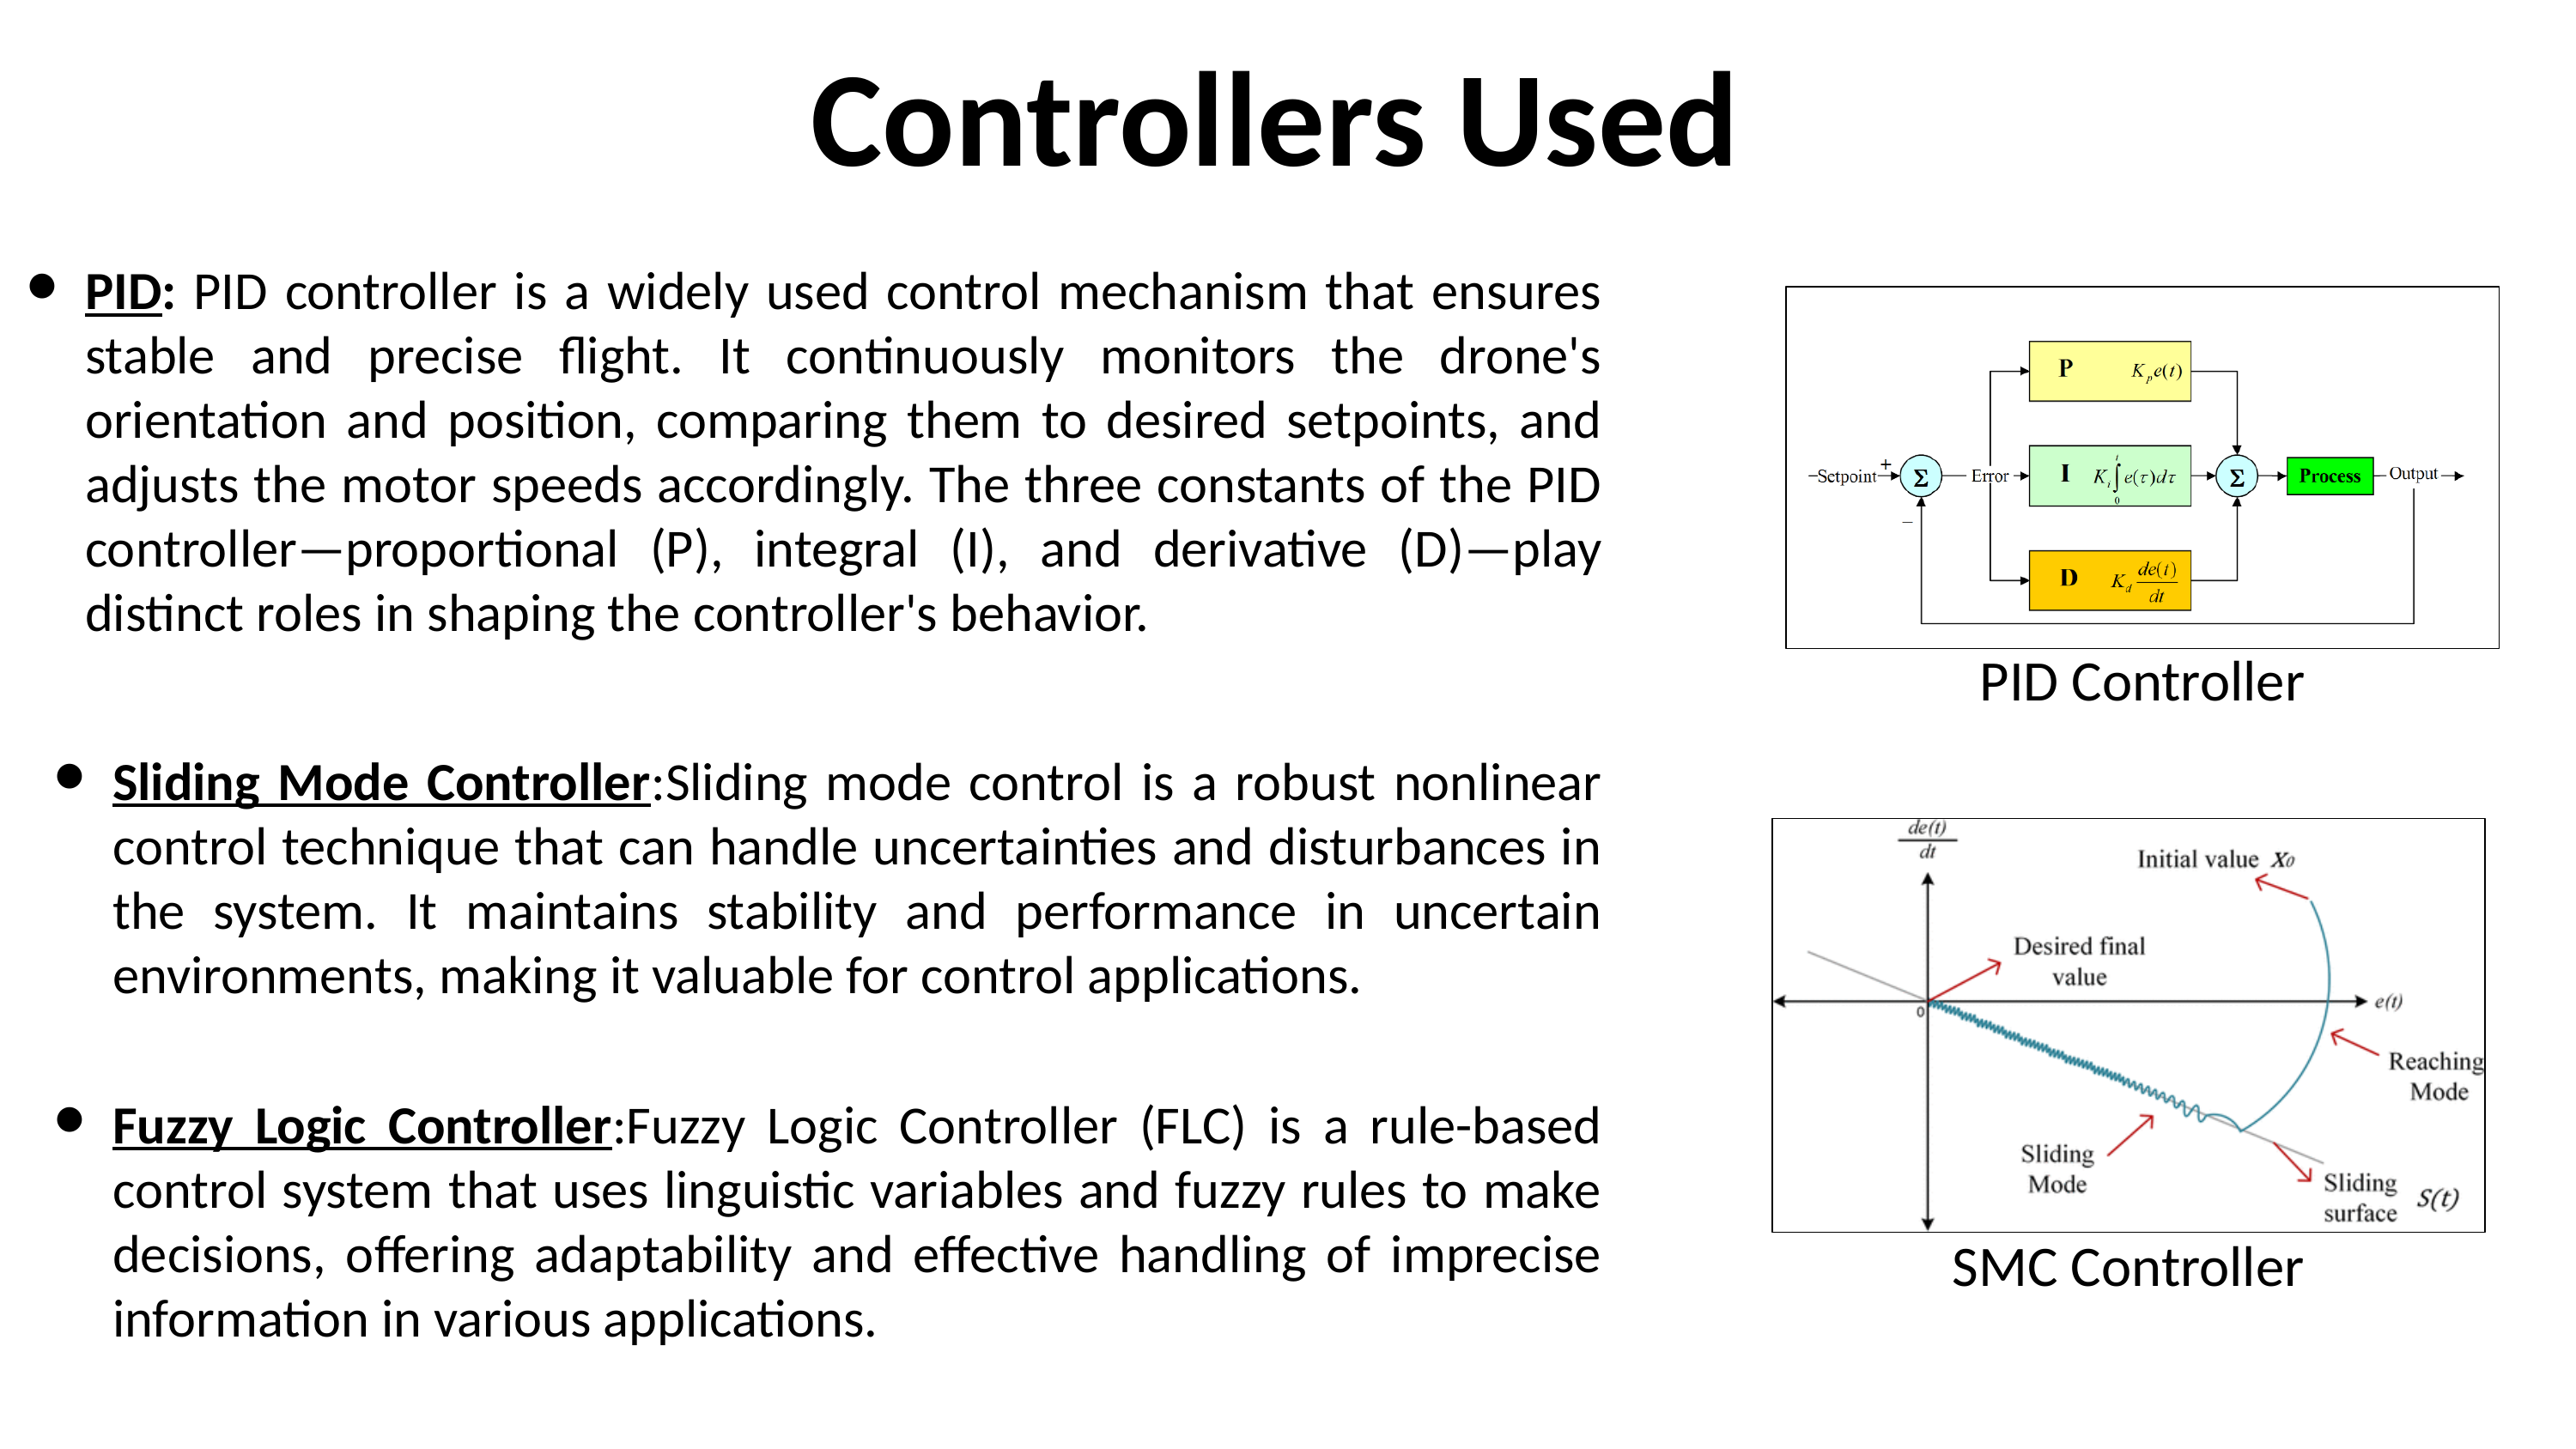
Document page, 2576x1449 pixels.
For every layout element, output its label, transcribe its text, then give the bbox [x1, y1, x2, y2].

text_box PID: PID controller is a widely used control mechanism that ensures stable and precise flight. It continuously monitors the drone's orientation and position, comparing them to desired setpoints, and adjusts the motor speeds accordingly. The three constants of the PID controller—proportional (P), integral (I), and derivative (D)—play distinct roles in shaping the controller's behavior. [8, 243, 1617, 704]
text_box Fuzzy Logic Controller:Fuzzy Logic Controller (FLC) is a rule-based control system that uses linguistic variables and fuzzy rules to make decisions, offering adaptability and effective handling of imprecise information in various applications. [35, 1076, 1617, 1349]
text_box SMC Controller [1772, 1239, 2485, 1258]
picture [1772, 819, 2485, 1233]
picture [1786, 287, 2499, 648]
text_box Controllers Used [3, 18, 2576, 213]
text_box PID Controller [1786, 653, 2499, 709]
text_box Sliding Mode Controller:Sliding mode control is a robust nonlinear control technique that can handle uncertainties and disturbances in the system. It maintains stability and performance in uncertain environments, making it valuable for control applications. [35, 733, 1617, 1047]
